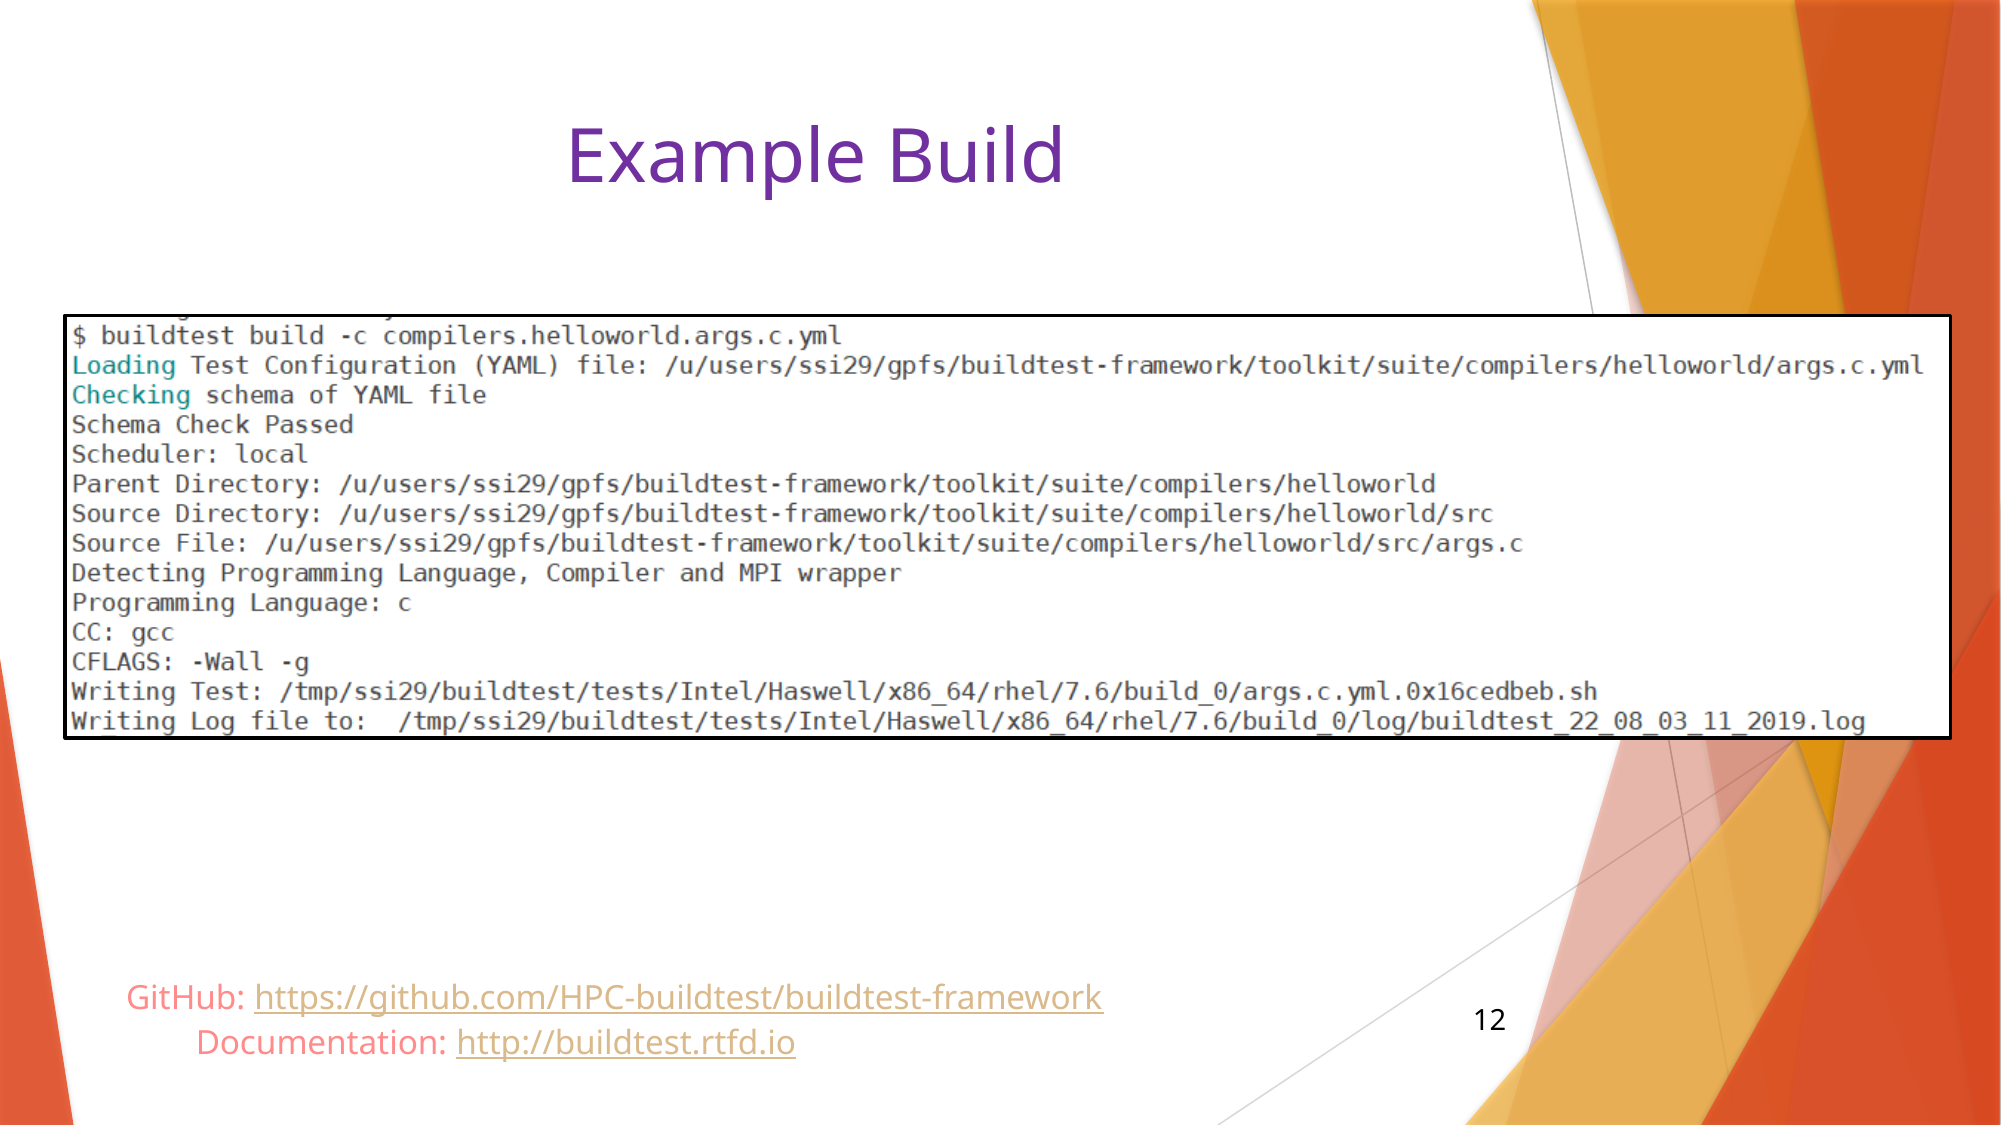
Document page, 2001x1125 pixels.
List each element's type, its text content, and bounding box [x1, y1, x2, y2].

title Example Build [111, 99, 1522, 209]
footer GitHub: https://github.com/HPC-buildtest/buildtest-framework Documentation: http://buildtest.rtfd.io [111, 991, 1145, 1051]
slide_number 12 [1409, 991, 1522, 1051]
picture [65, 316, 1950, 737]
